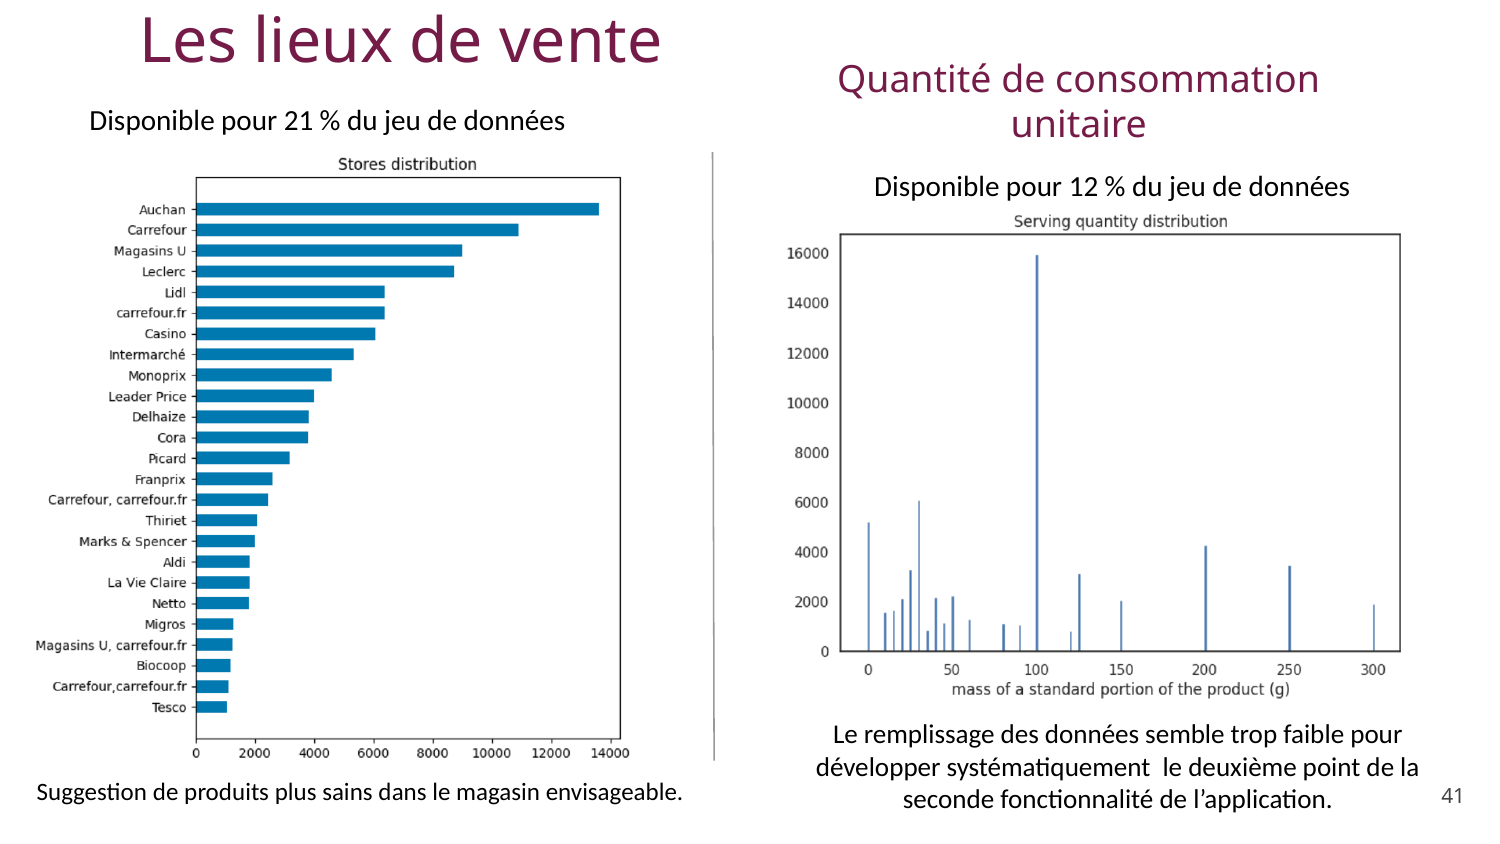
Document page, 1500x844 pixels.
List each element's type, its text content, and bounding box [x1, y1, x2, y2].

picture [30, 151, 632, 761]
title Quantité de consommation unitaire [750, 40, 1408, 161]
text_box Disponible pour 12 % du jeu de données [859, 152, 1500, 218]
text_box Suggestion de produits plus sains dans le magasin envisageable. [21, 760, 726, 821]
title Les lieux de vente [124, 0, 696, 86]
text_box Disponible pour 21 % du jeu de données [74, 86, 750, 152]
picture [779, 210, 1407, 703]
text_box Le remplissage des données semble trop faible pour développer systématiquement le deuxième point de la seconde fonctionnalité de l’application. [758, 701, 1478, 830]
slide_number ‹#› [1389, 764, 1480, 830]
